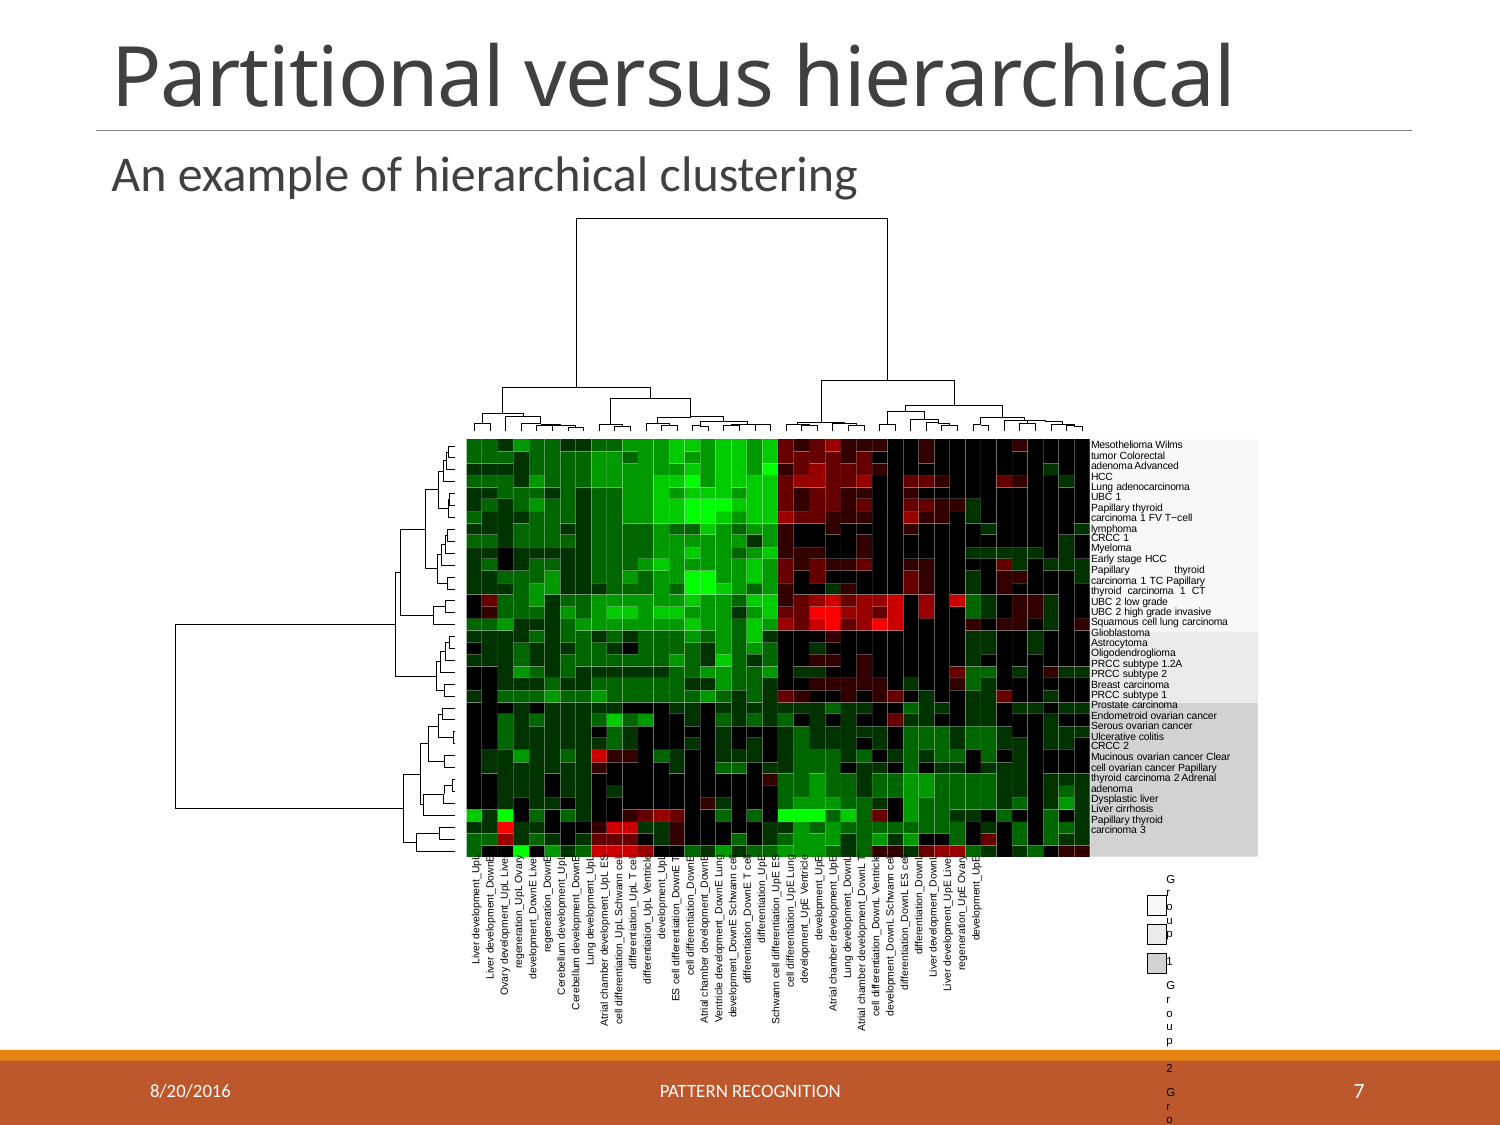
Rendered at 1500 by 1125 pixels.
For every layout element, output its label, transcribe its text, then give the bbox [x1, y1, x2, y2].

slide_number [135, 1059, 440, 1120]
footer Pattern recognition [453, 1059, 1047, 1120]
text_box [174, 218, 1259, 1051]
list An example of hierarchical clustering [96, 140, 1413, 1034]
title Partitional versus hierarchical [96, 19, 1413, 131]
slide_number 7 [1218, 1059, 1380, 1120]
